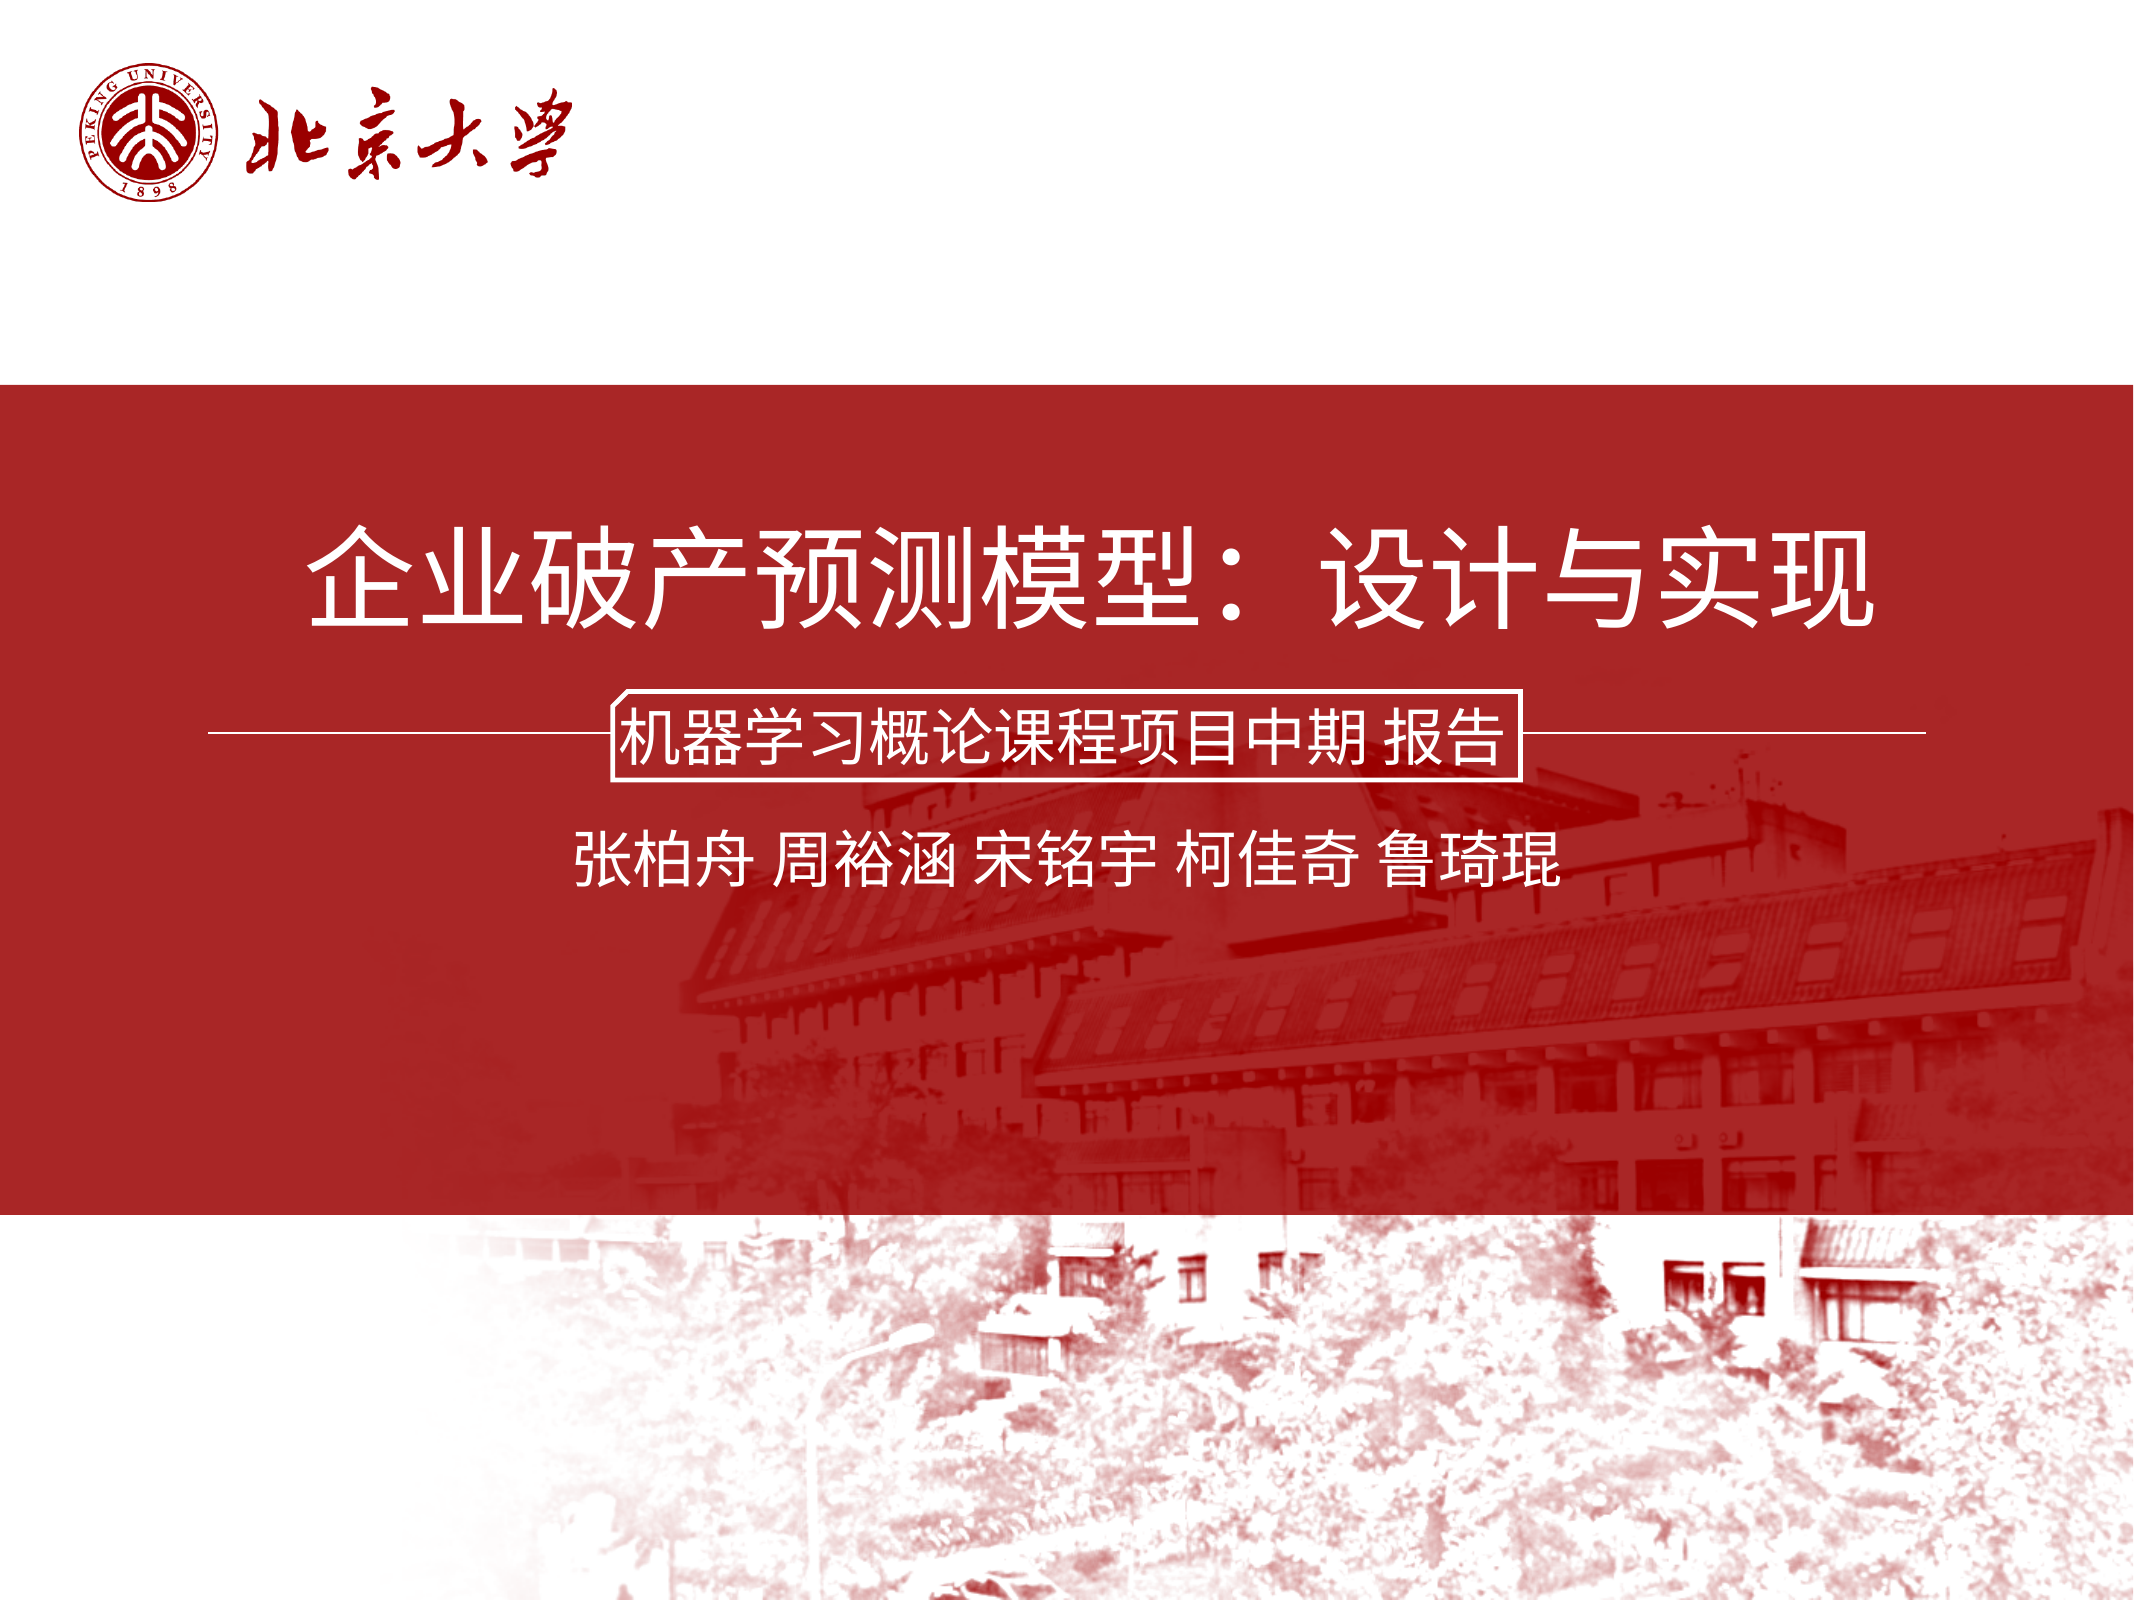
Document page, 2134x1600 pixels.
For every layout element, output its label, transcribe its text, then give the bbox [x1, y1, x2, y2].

title 企业破产预测模型：设计与实现 [188, 429, 1994, 650]
list 张柏舟 周裕涵 宋铭宇 柯佳奇 鲁琦琨 [208, 812, 1925, 1121]
picture [79, 63, 572, 202]
